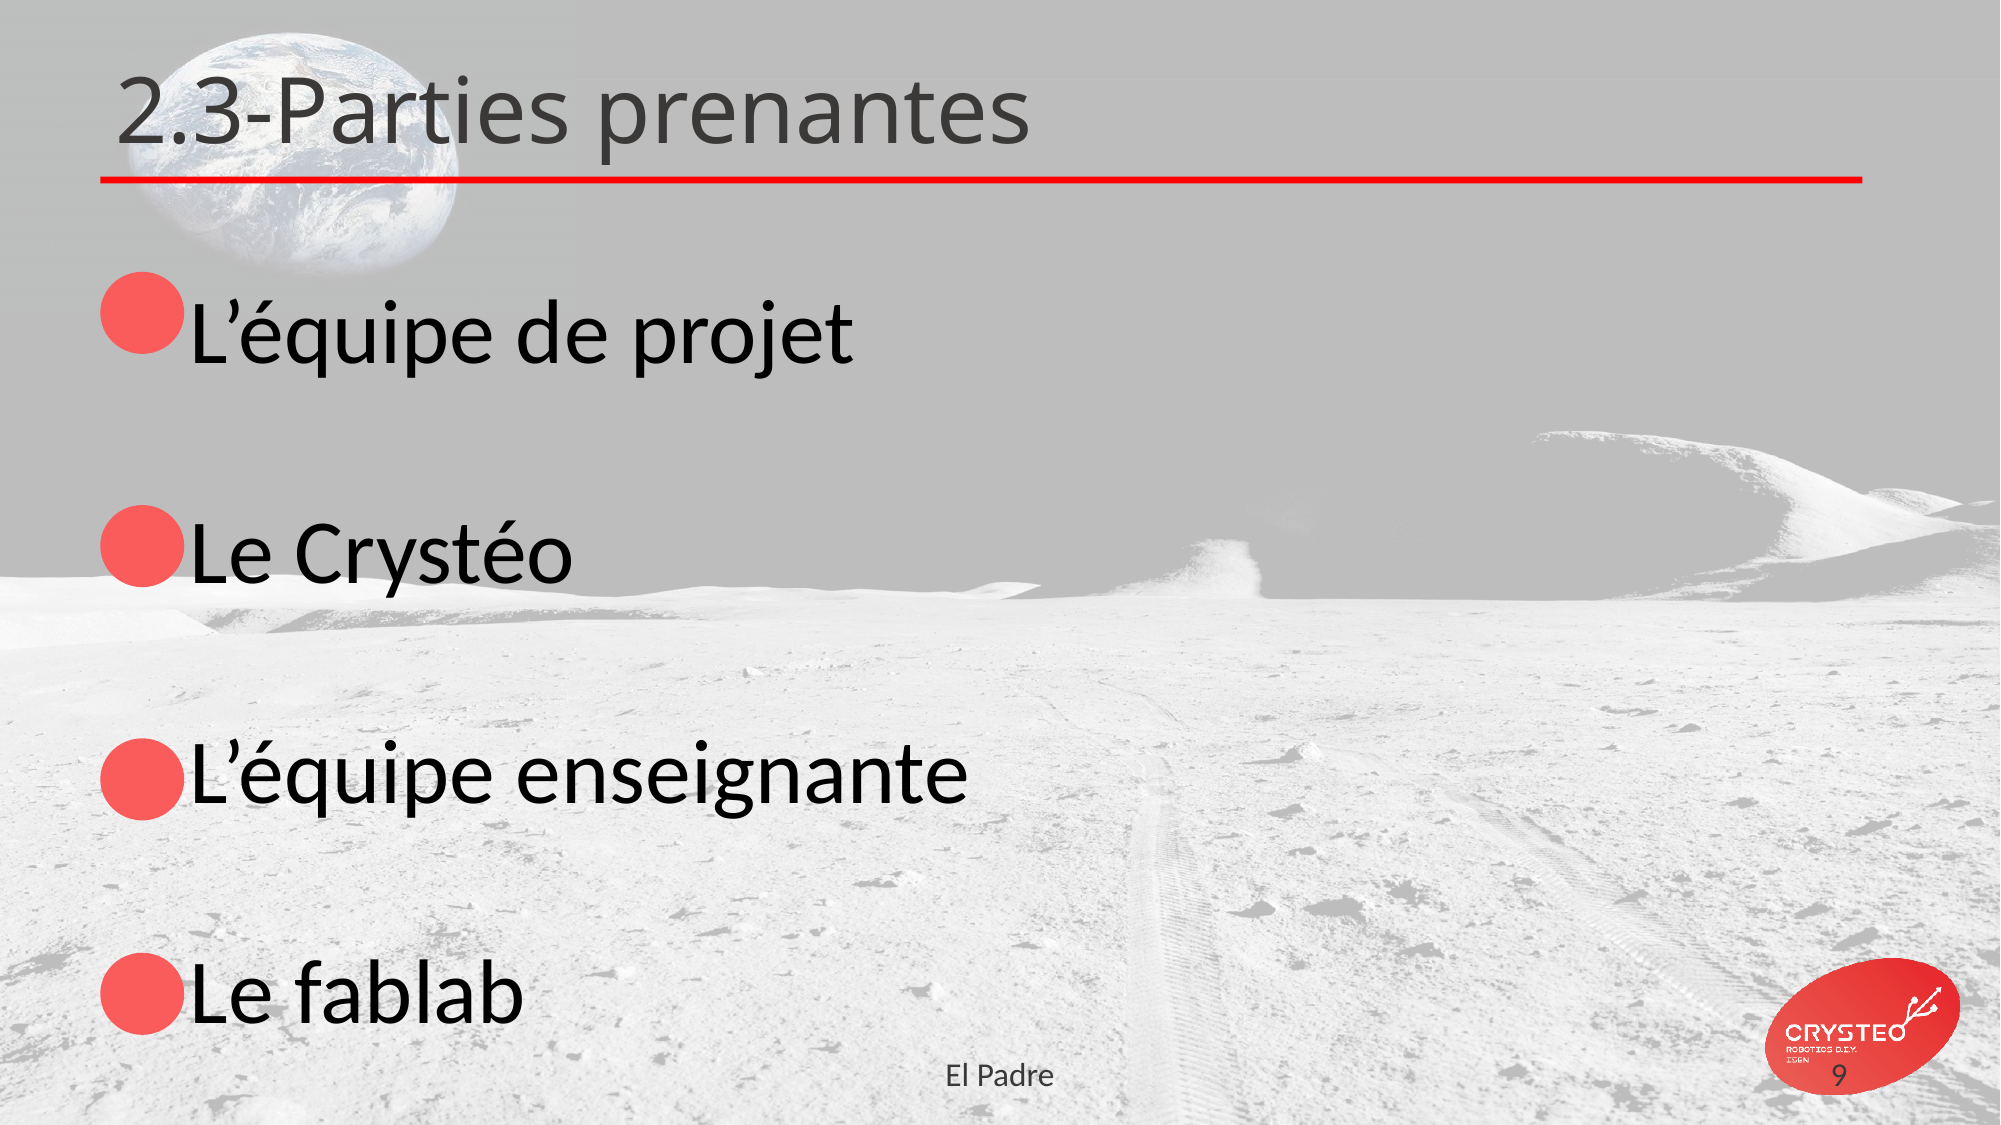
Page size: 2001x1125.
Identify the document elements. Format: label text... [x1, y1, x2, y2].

footer El Padre [662, 1050, 1338, 1103]
text_box [99, 504, 186, 589]
text_box [99, 737, 186, 822]
picture [1765, 958, 1960, 1095]
text_box 2.3-Parties prenantes [100, 47, 1863, 179]
slide_number 9 [1412, 1050, 1863, 1103]
text_box [99, 270, 186, 355]
text_box [99, 951, 186, 1036]
text_box L’équipe de projet Le Crystéo L’équipe enseignante Le fablab [100, 264, 1926, 1050]
